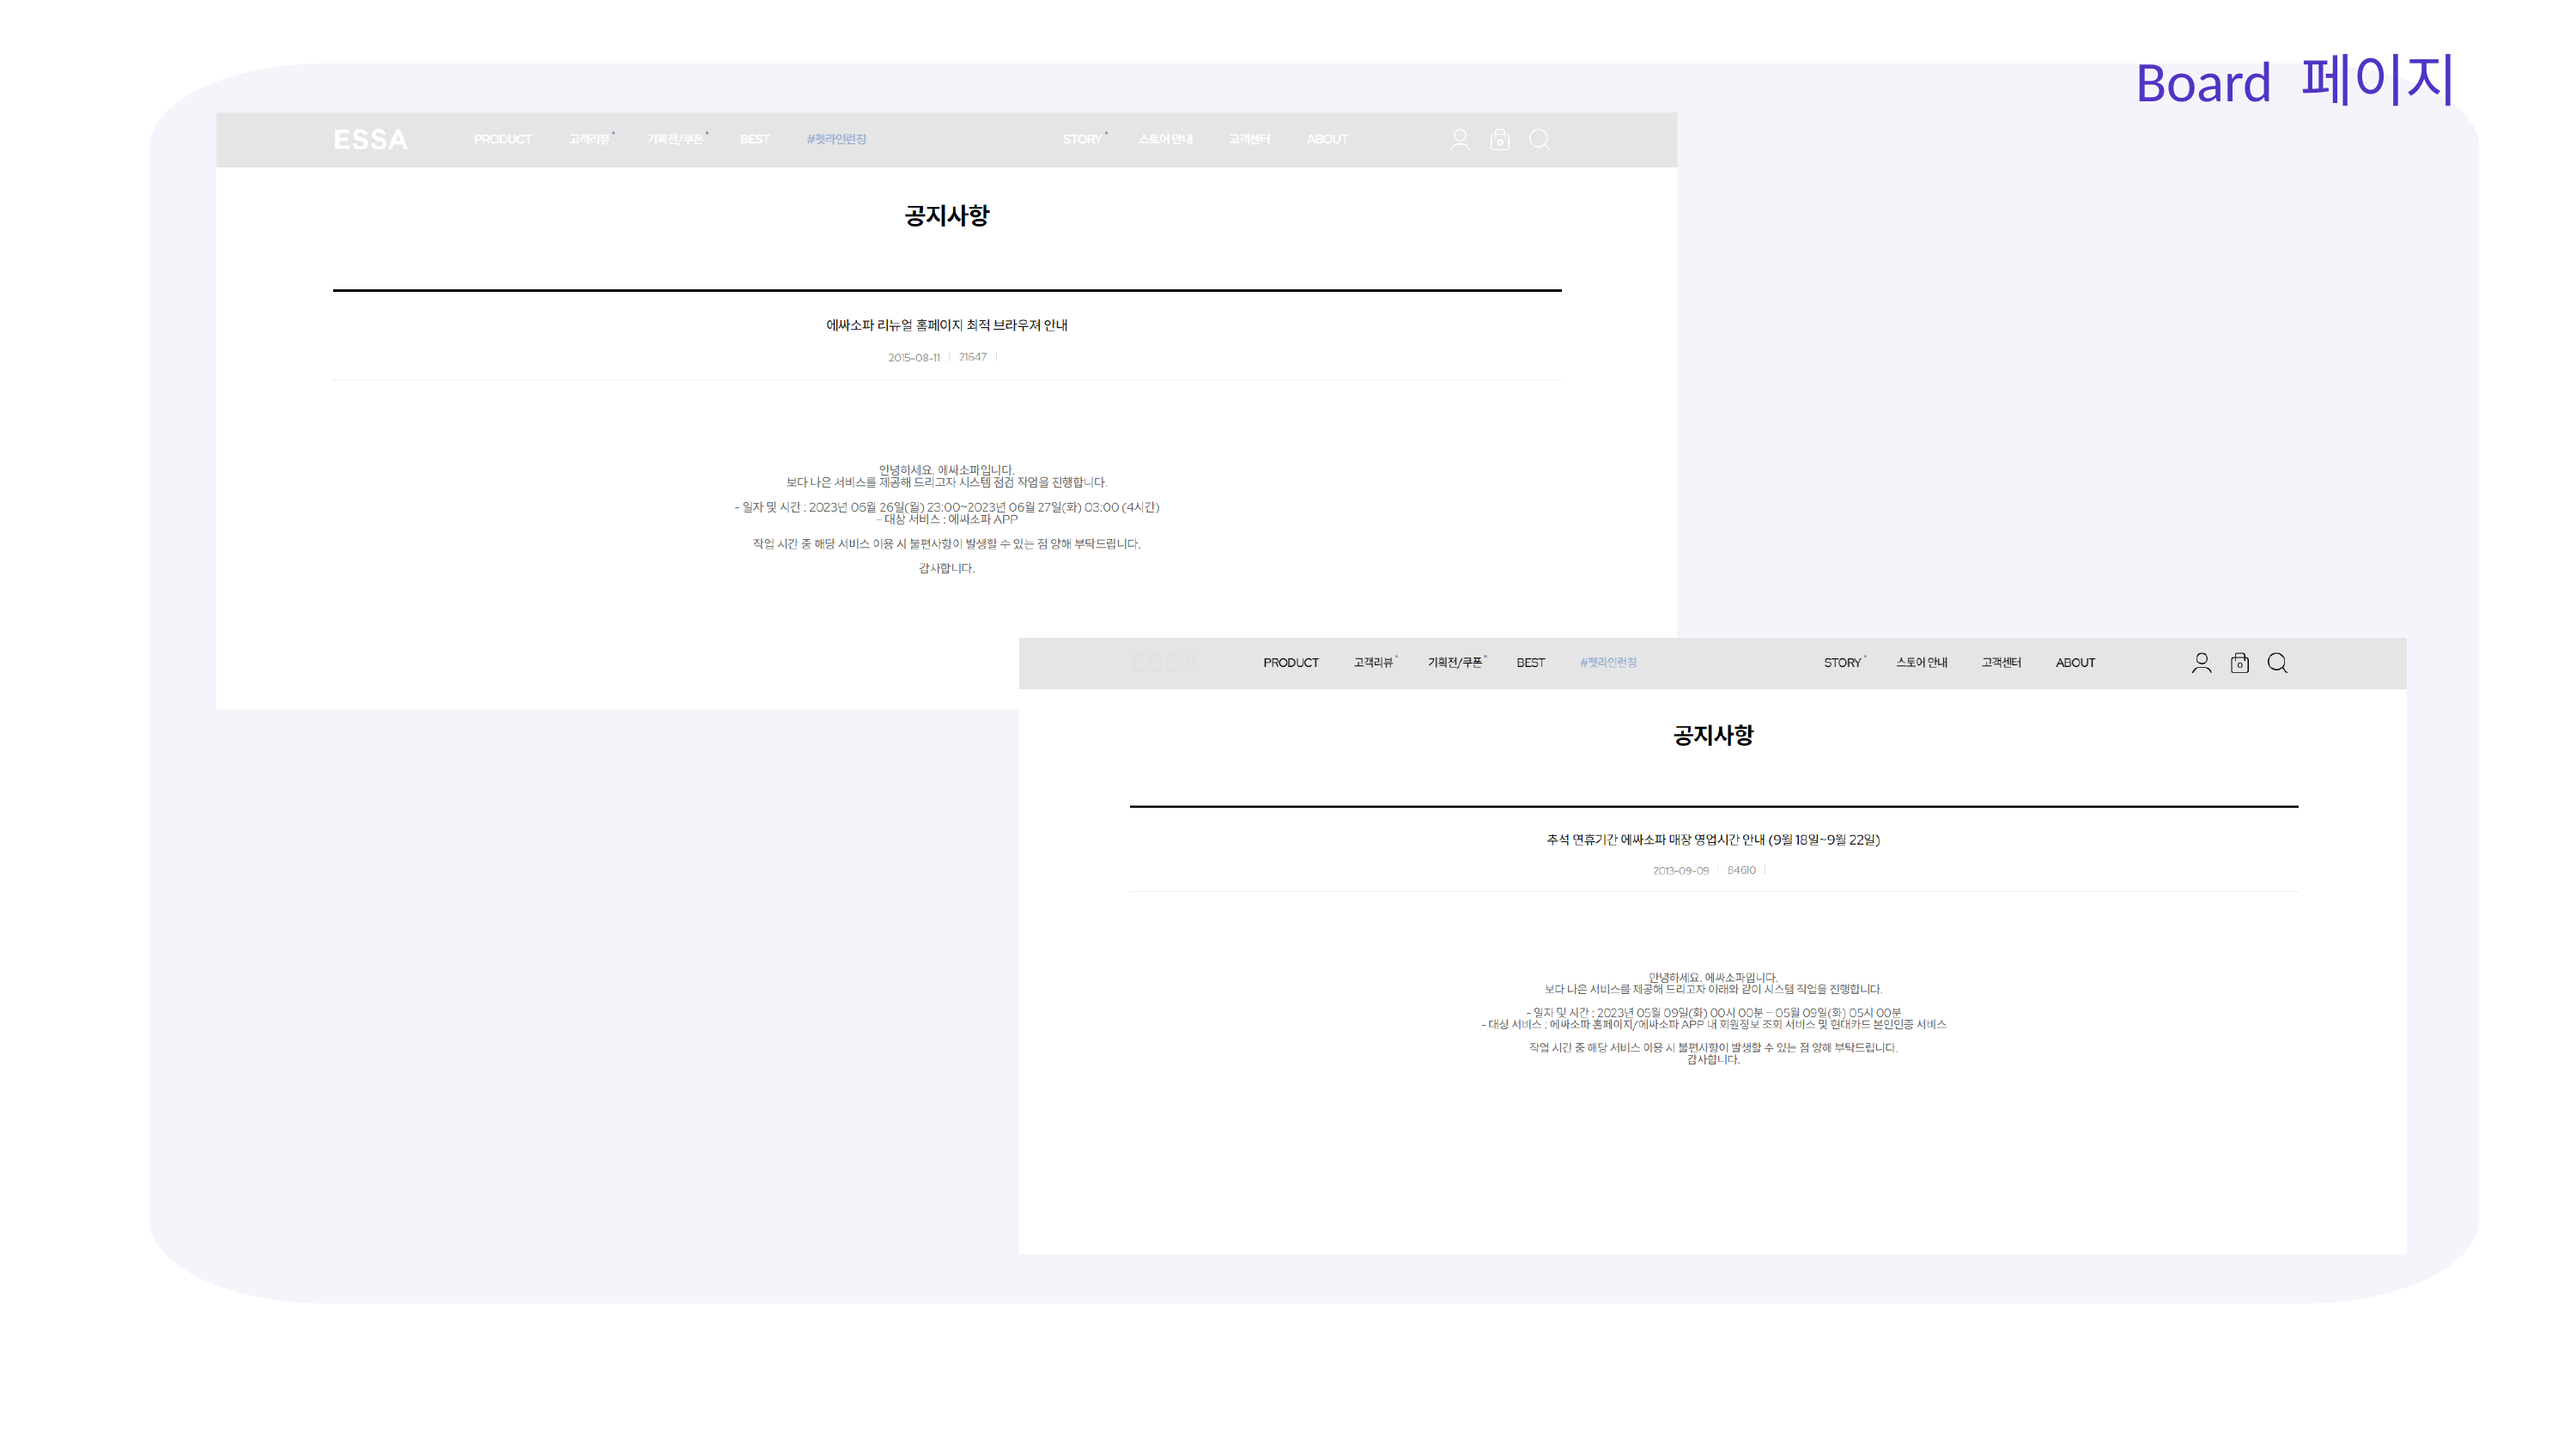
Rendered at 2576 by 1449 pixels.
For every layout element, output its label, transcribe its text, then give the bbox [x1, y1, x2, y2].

text_box Board 페이지 [2136, 44, 2576, 113]
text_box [149, 63, 2480, 1304]
picture [216, 112, 2408, 1254]
